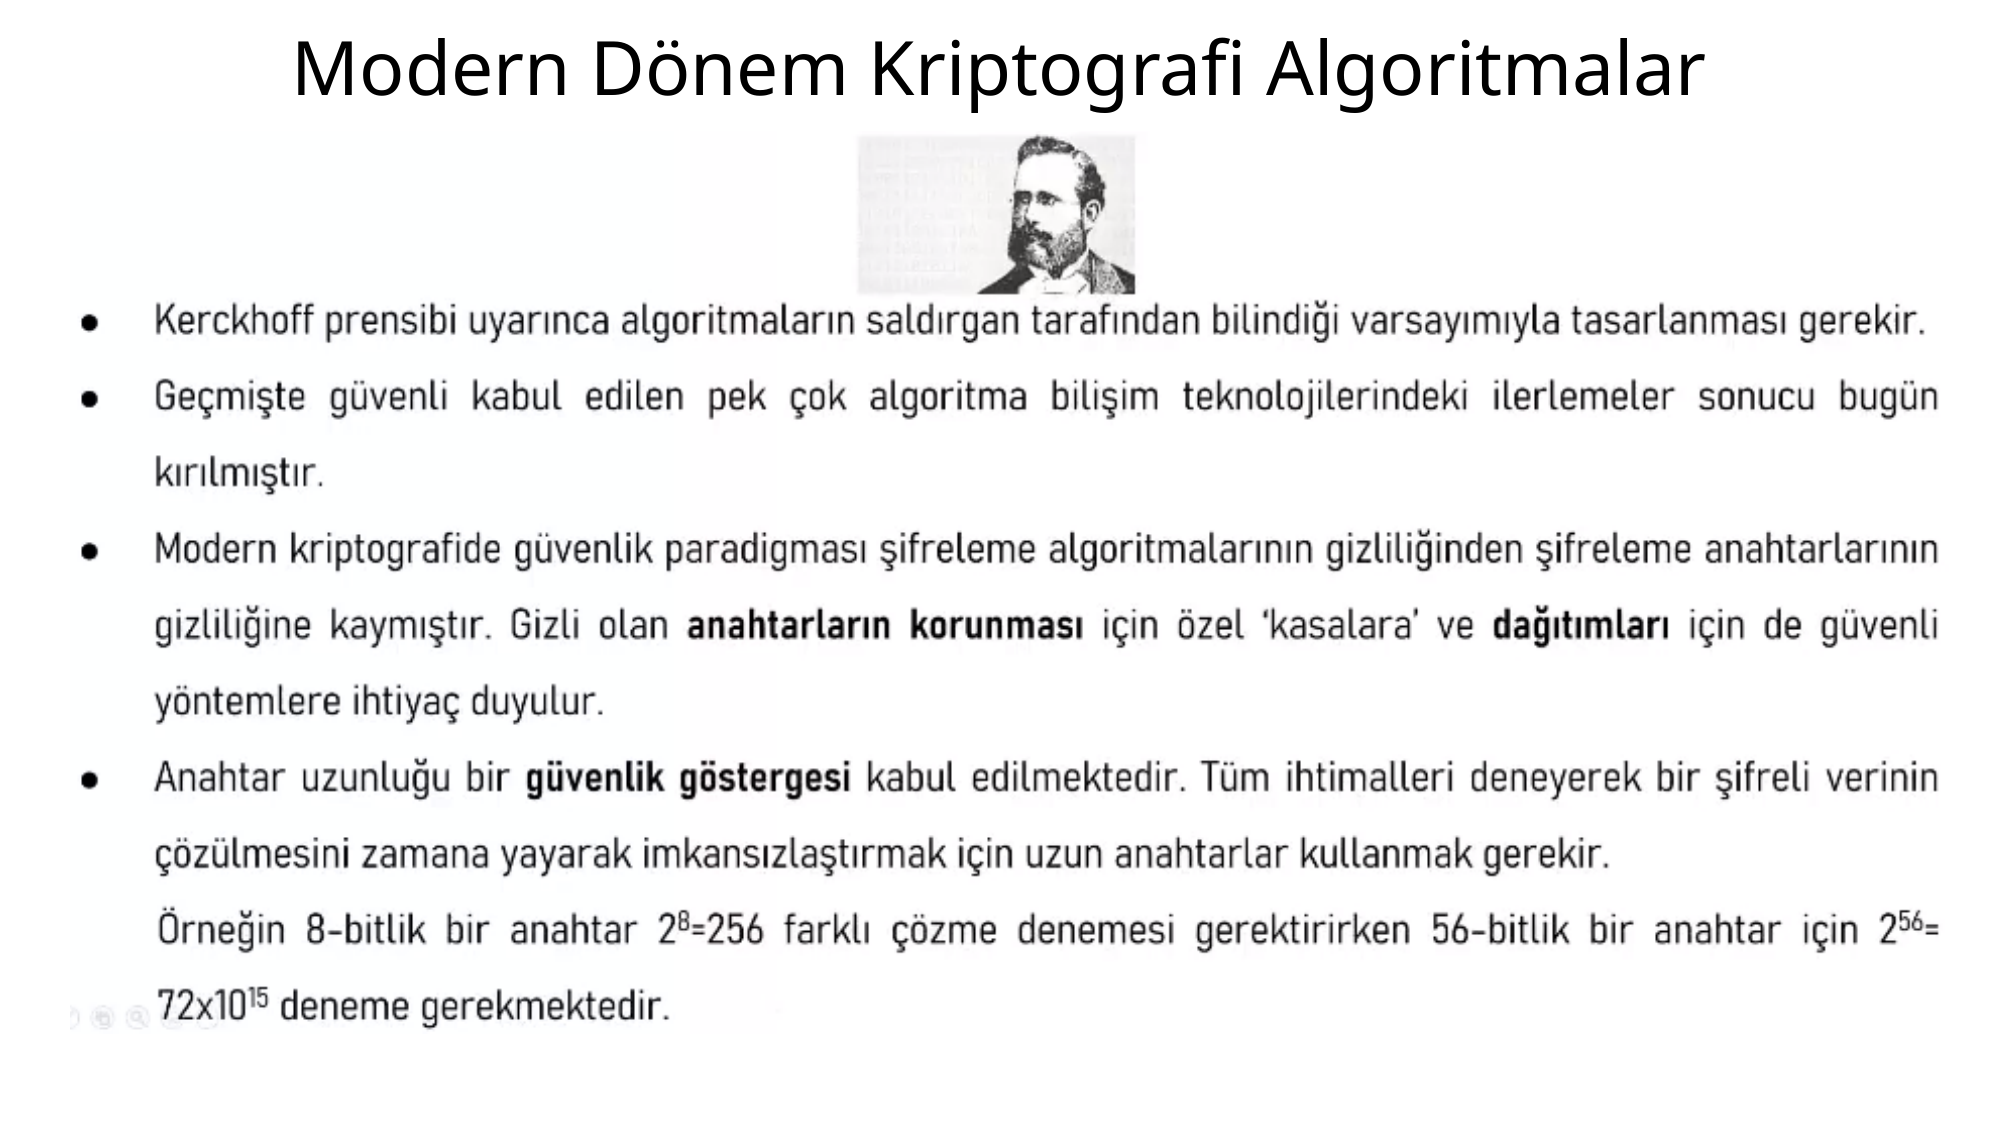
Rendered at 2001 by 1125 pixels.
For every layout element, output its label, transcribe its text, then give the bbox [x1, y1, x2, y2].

title Modern Dönem Kriptografi Algoritmalar [137, 18, 1863, 112]
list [69, 131, 1984, 1035]
